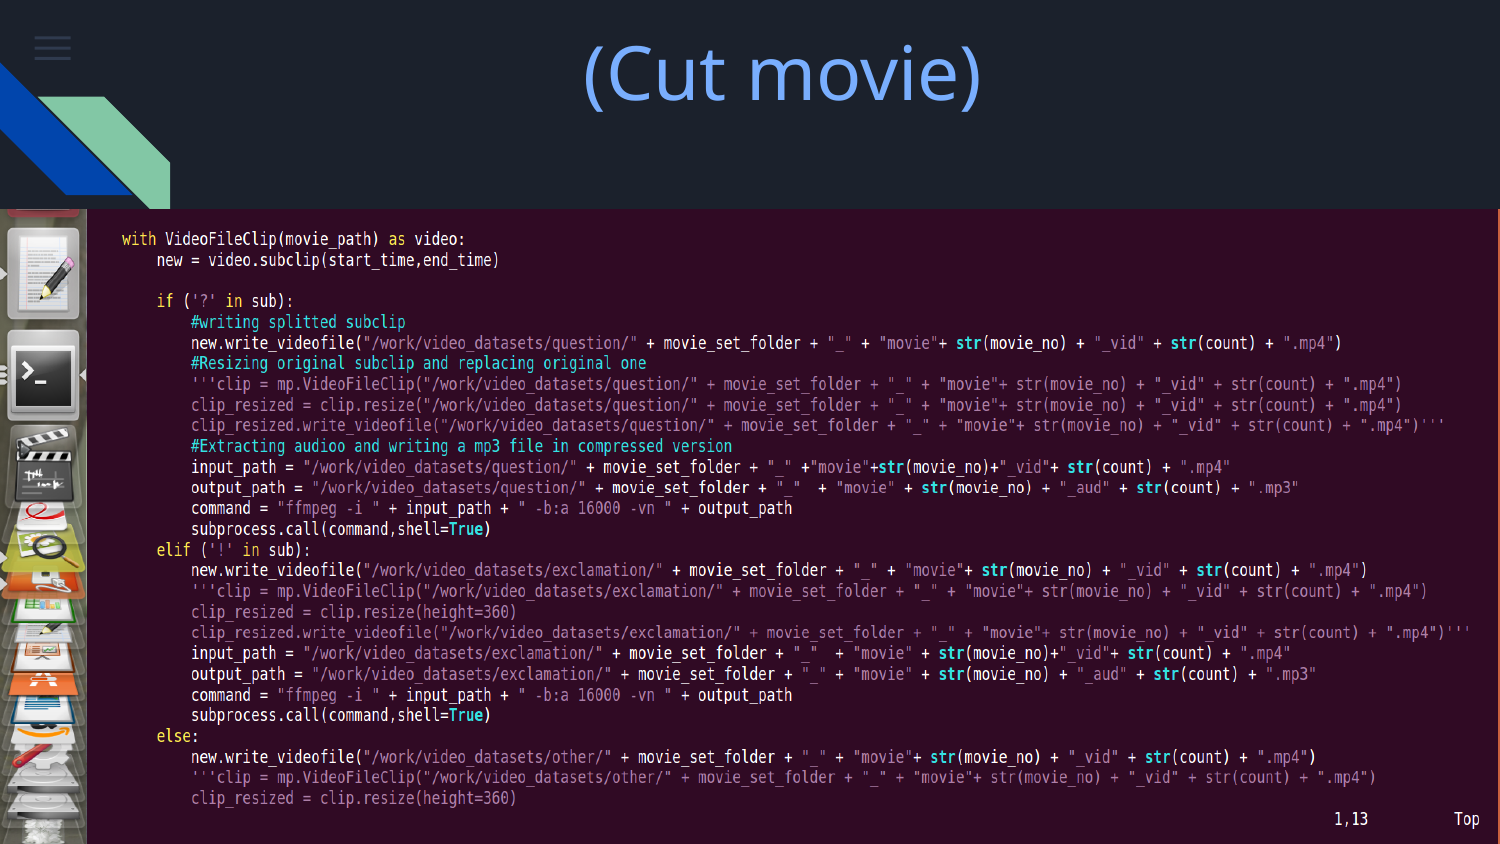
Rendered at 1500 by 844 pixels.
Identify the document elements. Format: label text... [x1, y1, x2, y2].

title (Cut movie) [205, 10, 1361, 137]
picture [0, 209, 1500, 844]
